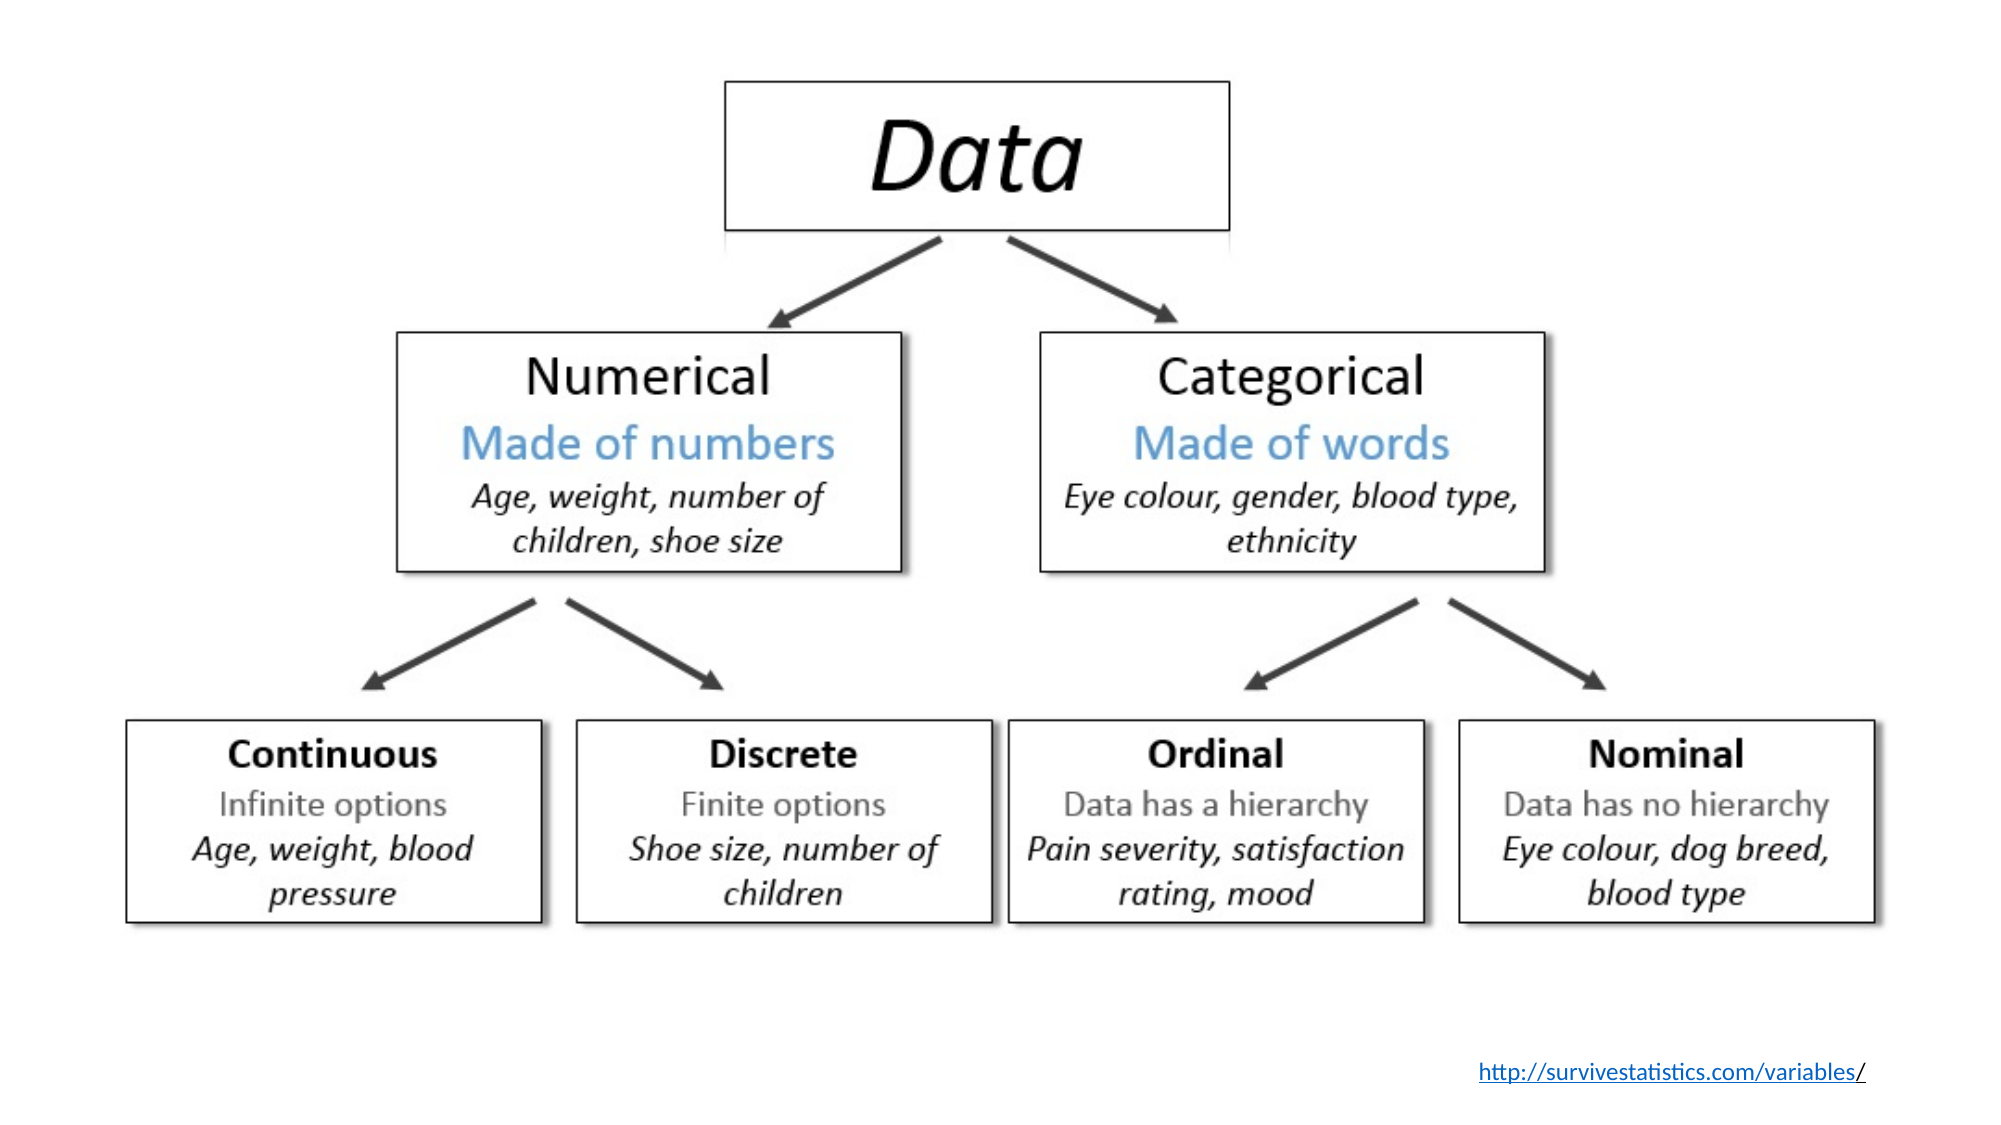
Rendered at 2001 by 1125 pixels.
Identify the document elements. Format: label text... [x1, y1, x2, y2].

picture [111, 59, 1889, 1052]
text_box http://survivestatistics.com/variables/ [1463, 1052, 1887, 1093]
